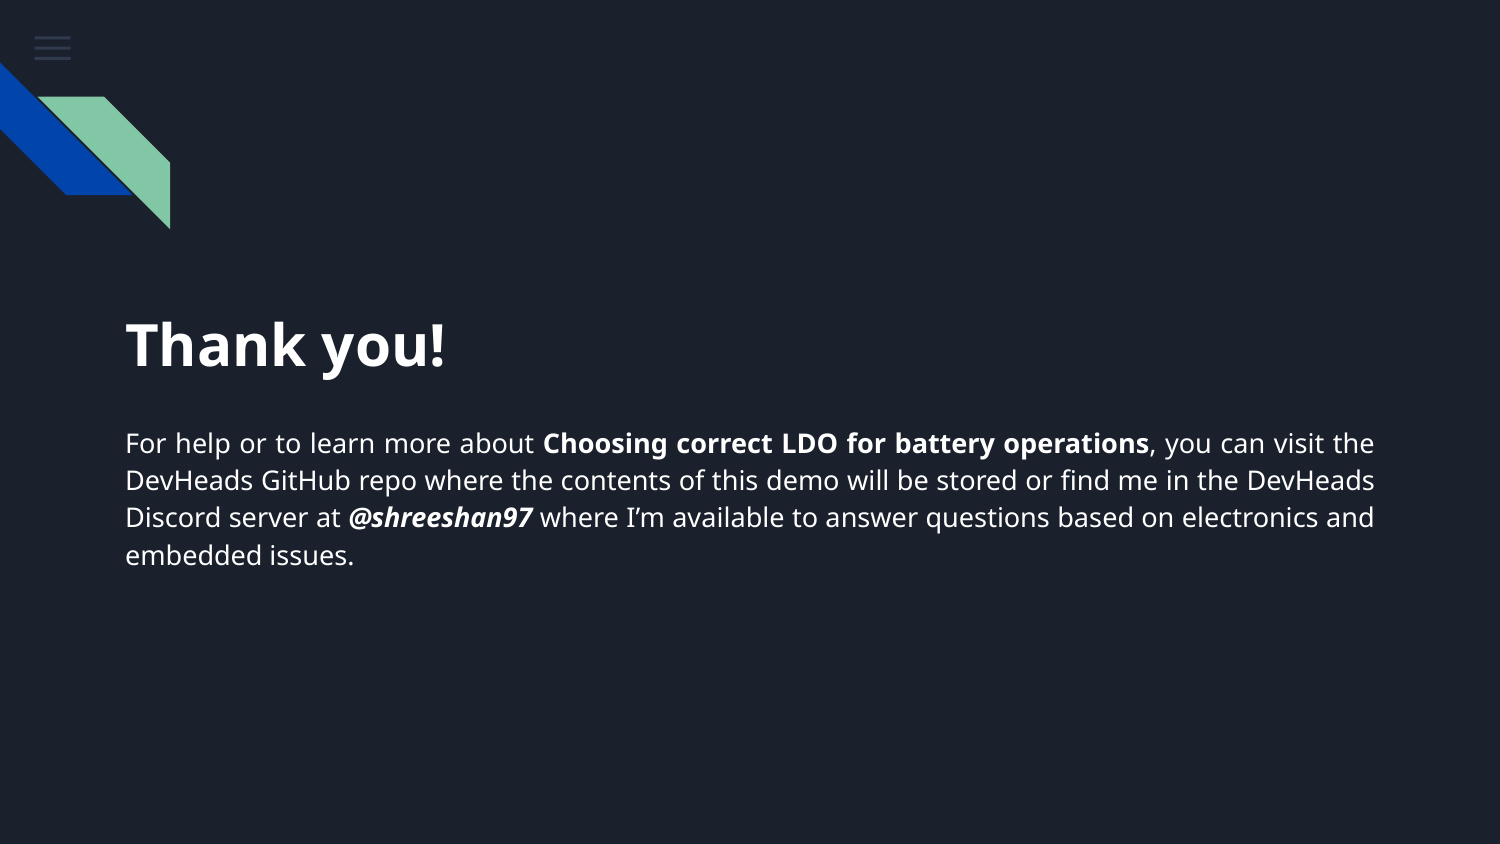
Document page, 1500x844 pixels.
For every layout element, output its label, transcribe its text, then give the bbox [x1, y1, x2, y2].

list For help or to learn more about Choosing correct LDO for battery operations, you can visit the DevHeads GitHub repo where the contents of this demo will be stored or find me in the DevHeads Discord server at @shreeshan97 where I’m available to answer questions based on electronics and embedded issues. [110, 406, 1390, 551]
title Thank you! [110, 292, 613, 406]
